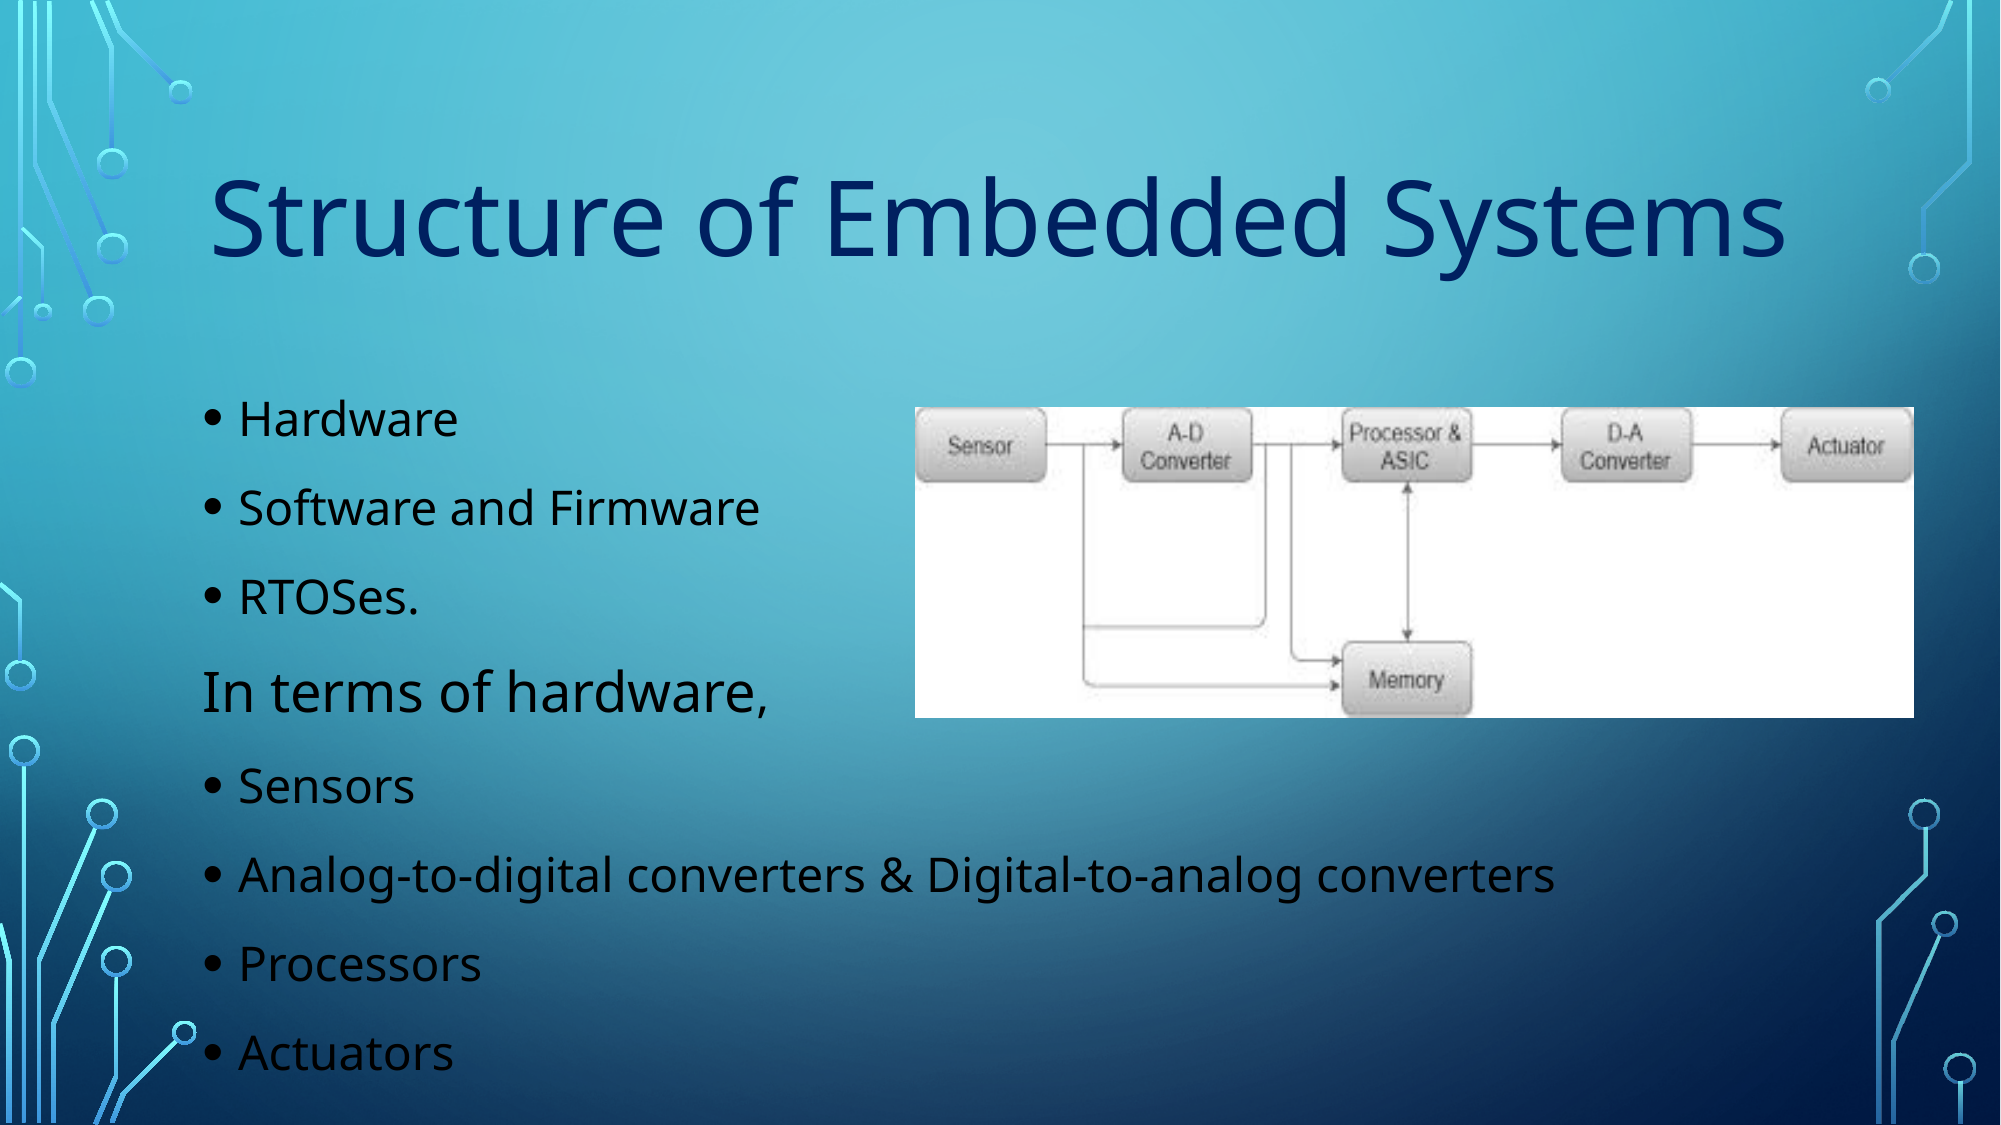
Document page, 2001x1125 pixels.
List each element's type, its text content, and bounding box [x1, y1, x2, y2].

title Structure of Embedded Systems [187, 101, 1813, 344]
picture [915, 407, 1914, 718]
list Hardware Software and Firmware RTOSes. In terms of hardware, Sensors Analog-to-digital converters & Digital-to-analog converters Processors Actuators [187, 369, 1813, 1092]
